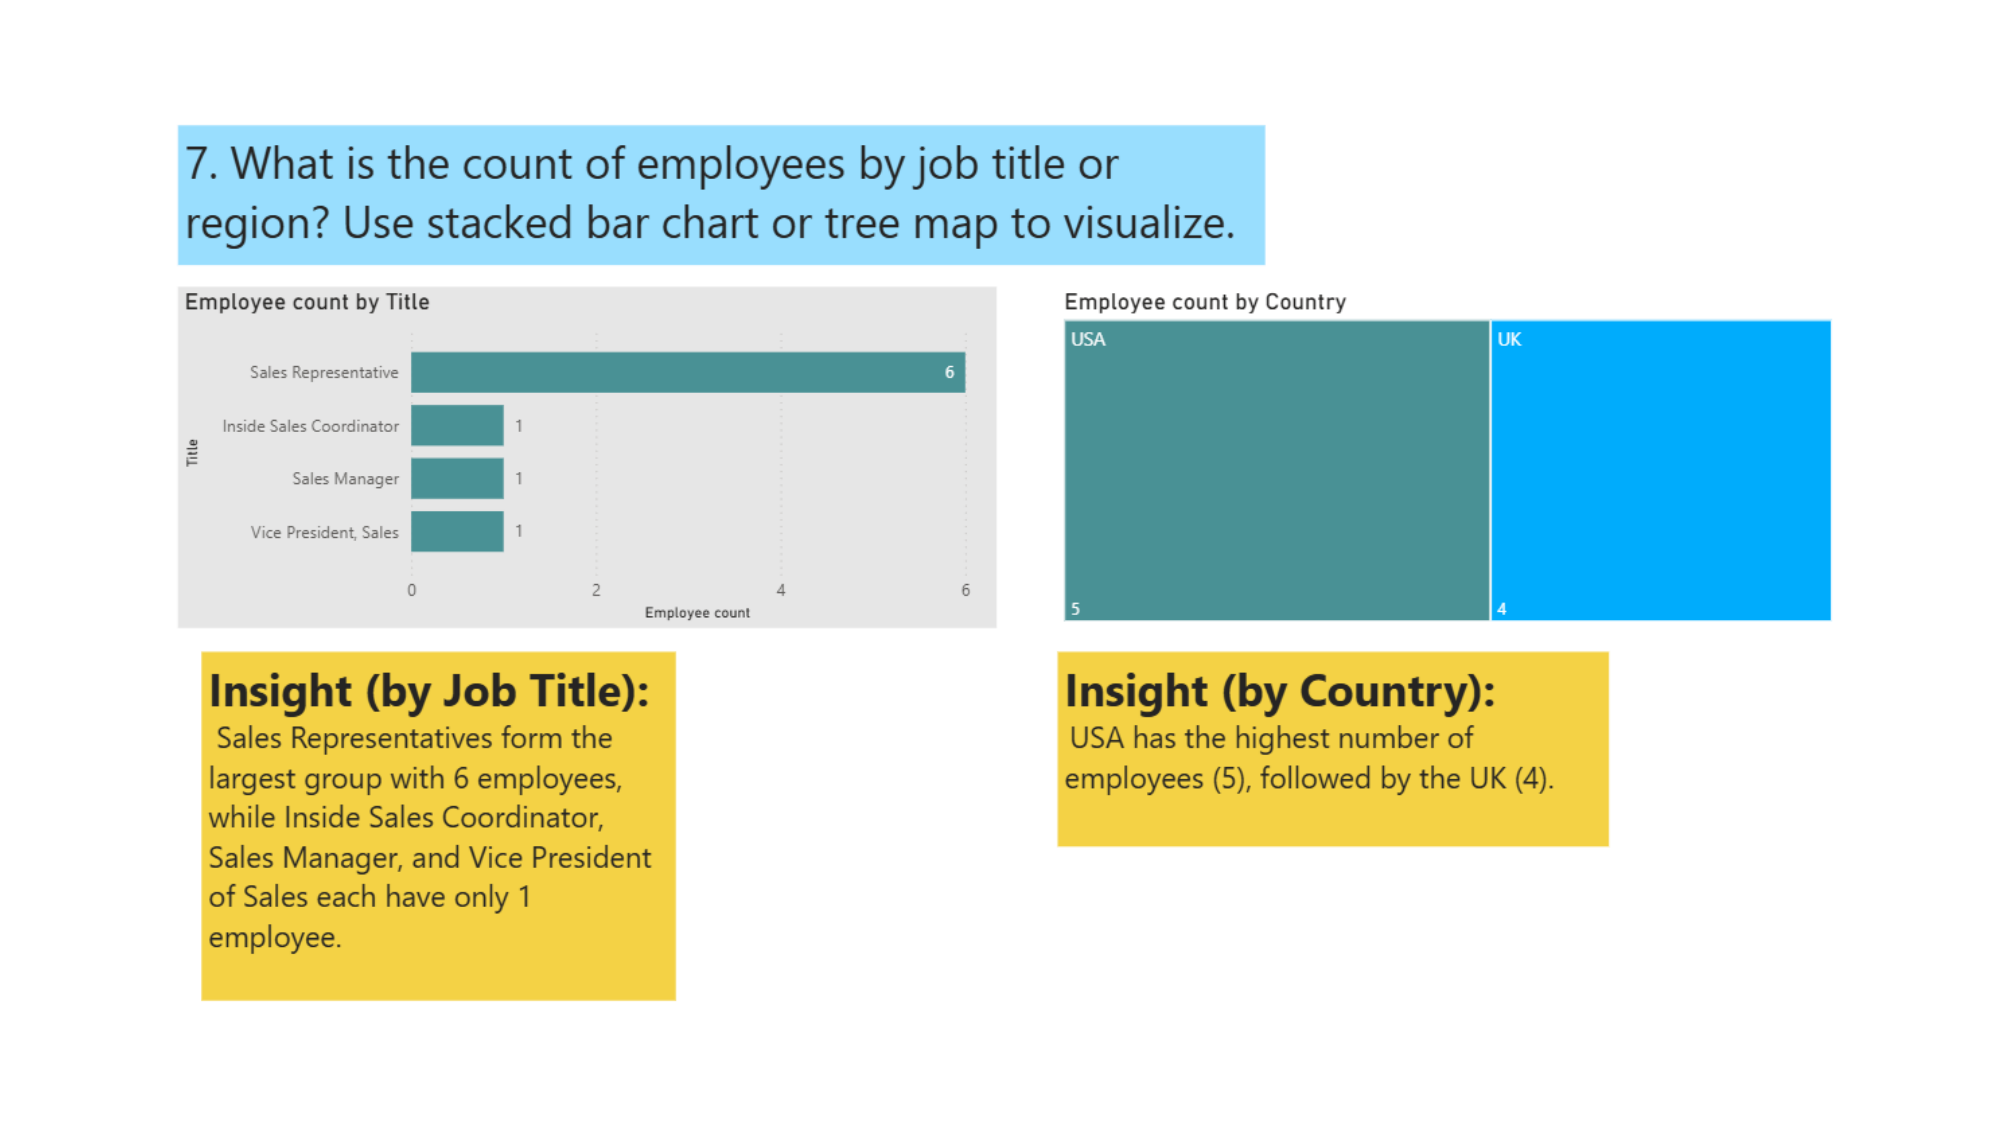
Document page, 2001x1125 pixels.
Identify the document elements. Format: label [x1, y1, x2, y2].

list [161, 104, 1839, 1020]
